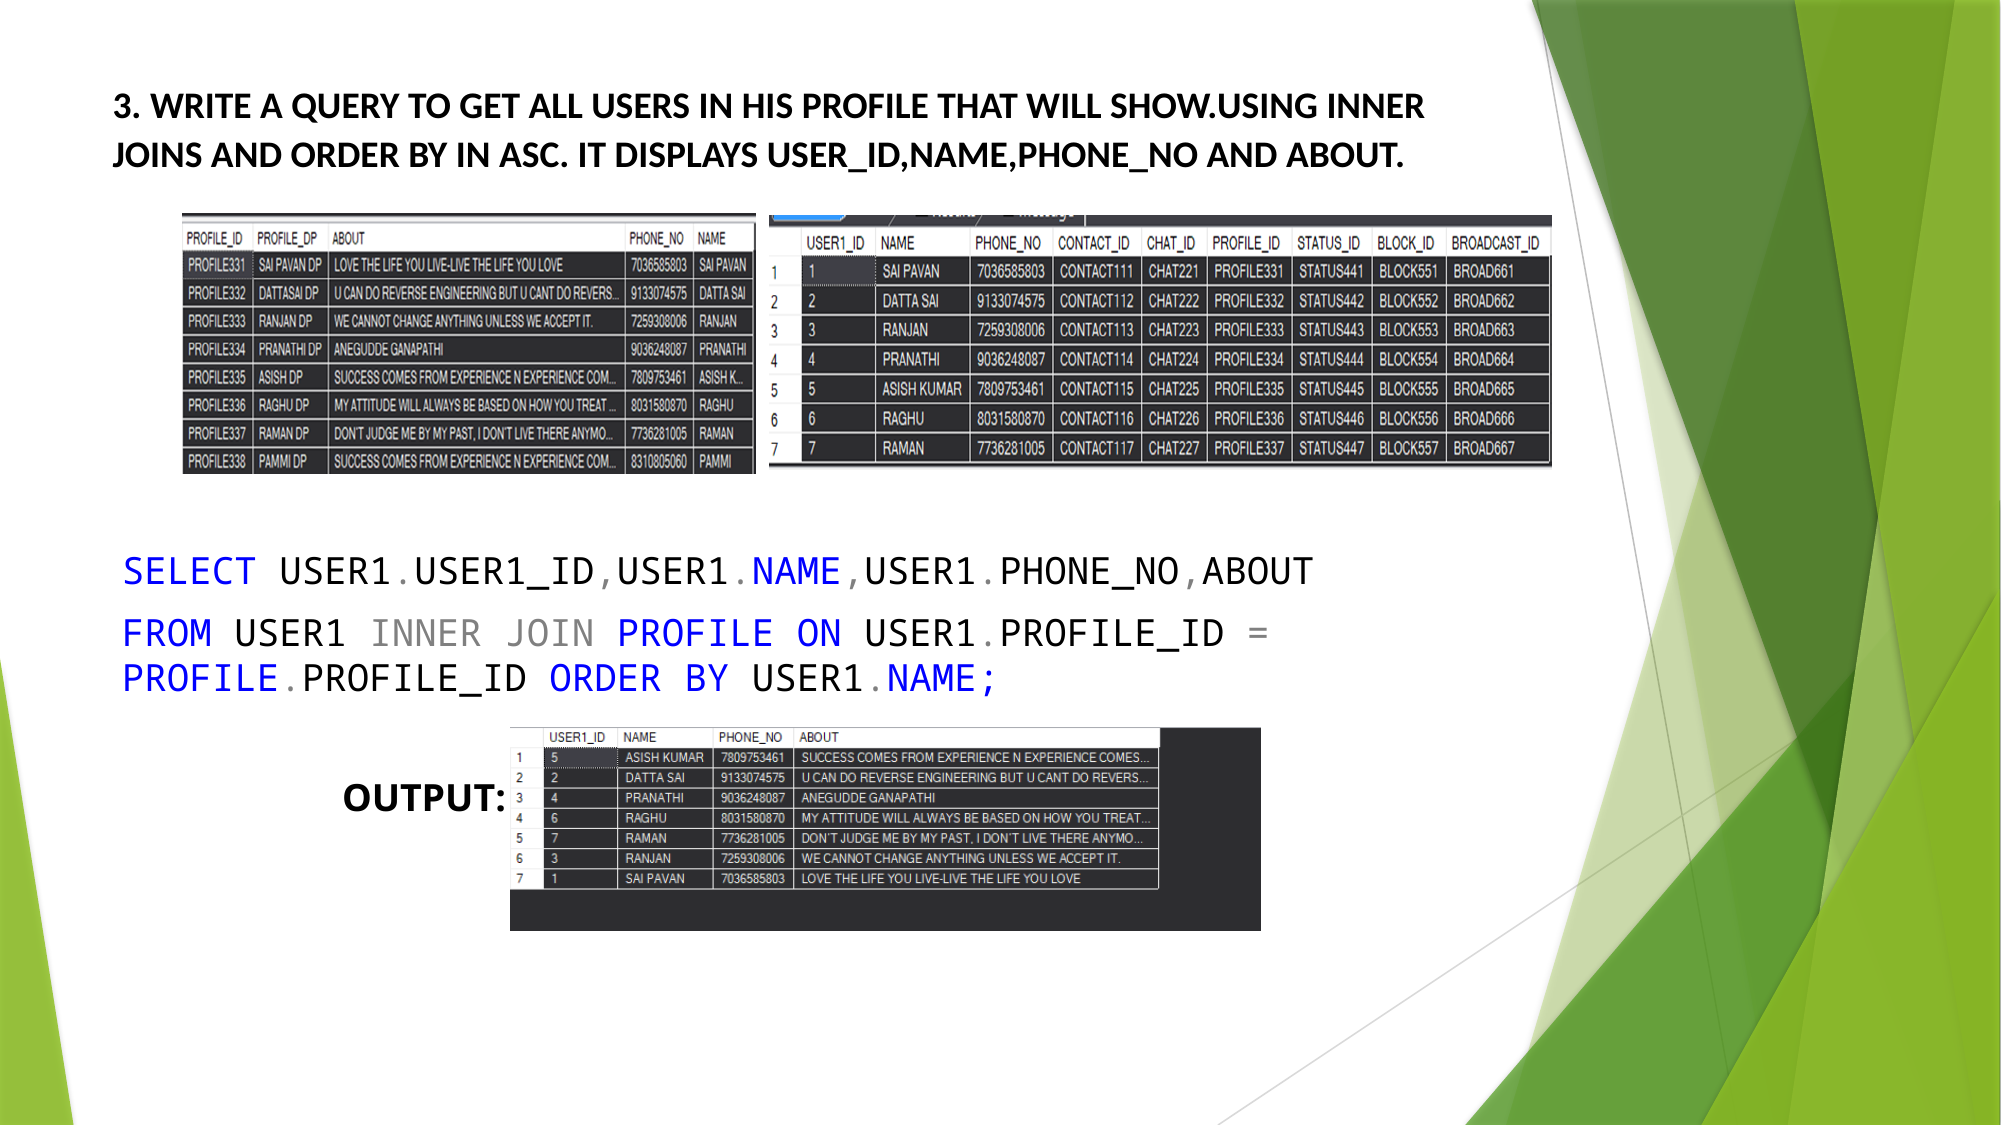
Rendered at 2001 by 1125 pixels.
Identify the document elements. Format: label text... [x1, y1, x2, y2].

text_box 3. WRITE A QUERY TO GET ALL USERS IN HIS PROFILE THAT WILL SHOW.USING INNER JOINS AND ORDER BY IN ASC. IT DISPLAYS USER_ID,NAME,PHONE_NO AND ABOUT. [97, 70, 1479, 309]
picture [509, 727, 1261, 932]
text_box OUTPUT: [327, 766, 504, 827]
picture [768, 215, 1553, 470]
picture [182, 213, 757, 474]
text_box SELECT USER1.USER1_ID,USER1.NAME,USER1.PHONE_NO,ABOUT FROM USER1 INNER JOIN PROFILE ON USER1.PROFILE_ID = PROFILE.PROFILE_ID ORDER BY USER1.NAME; [107, 536, 1591, 706]
